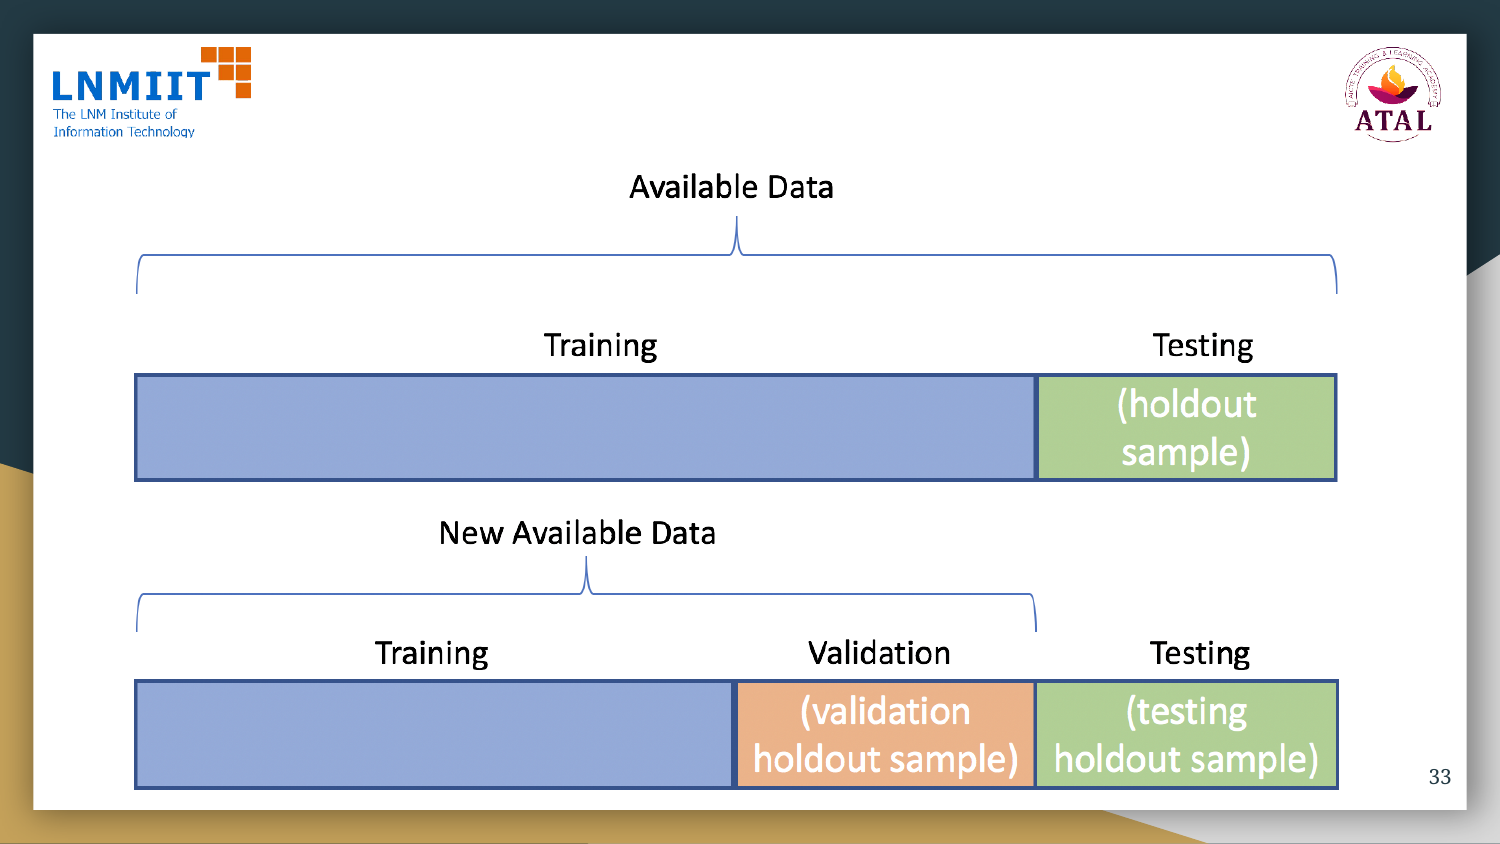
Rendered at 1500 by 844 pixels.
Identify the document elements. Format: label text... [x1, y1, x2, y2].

slide_number 33 [1376, 745, 1467, 810]
picture [53, 43, 1447, 807]
